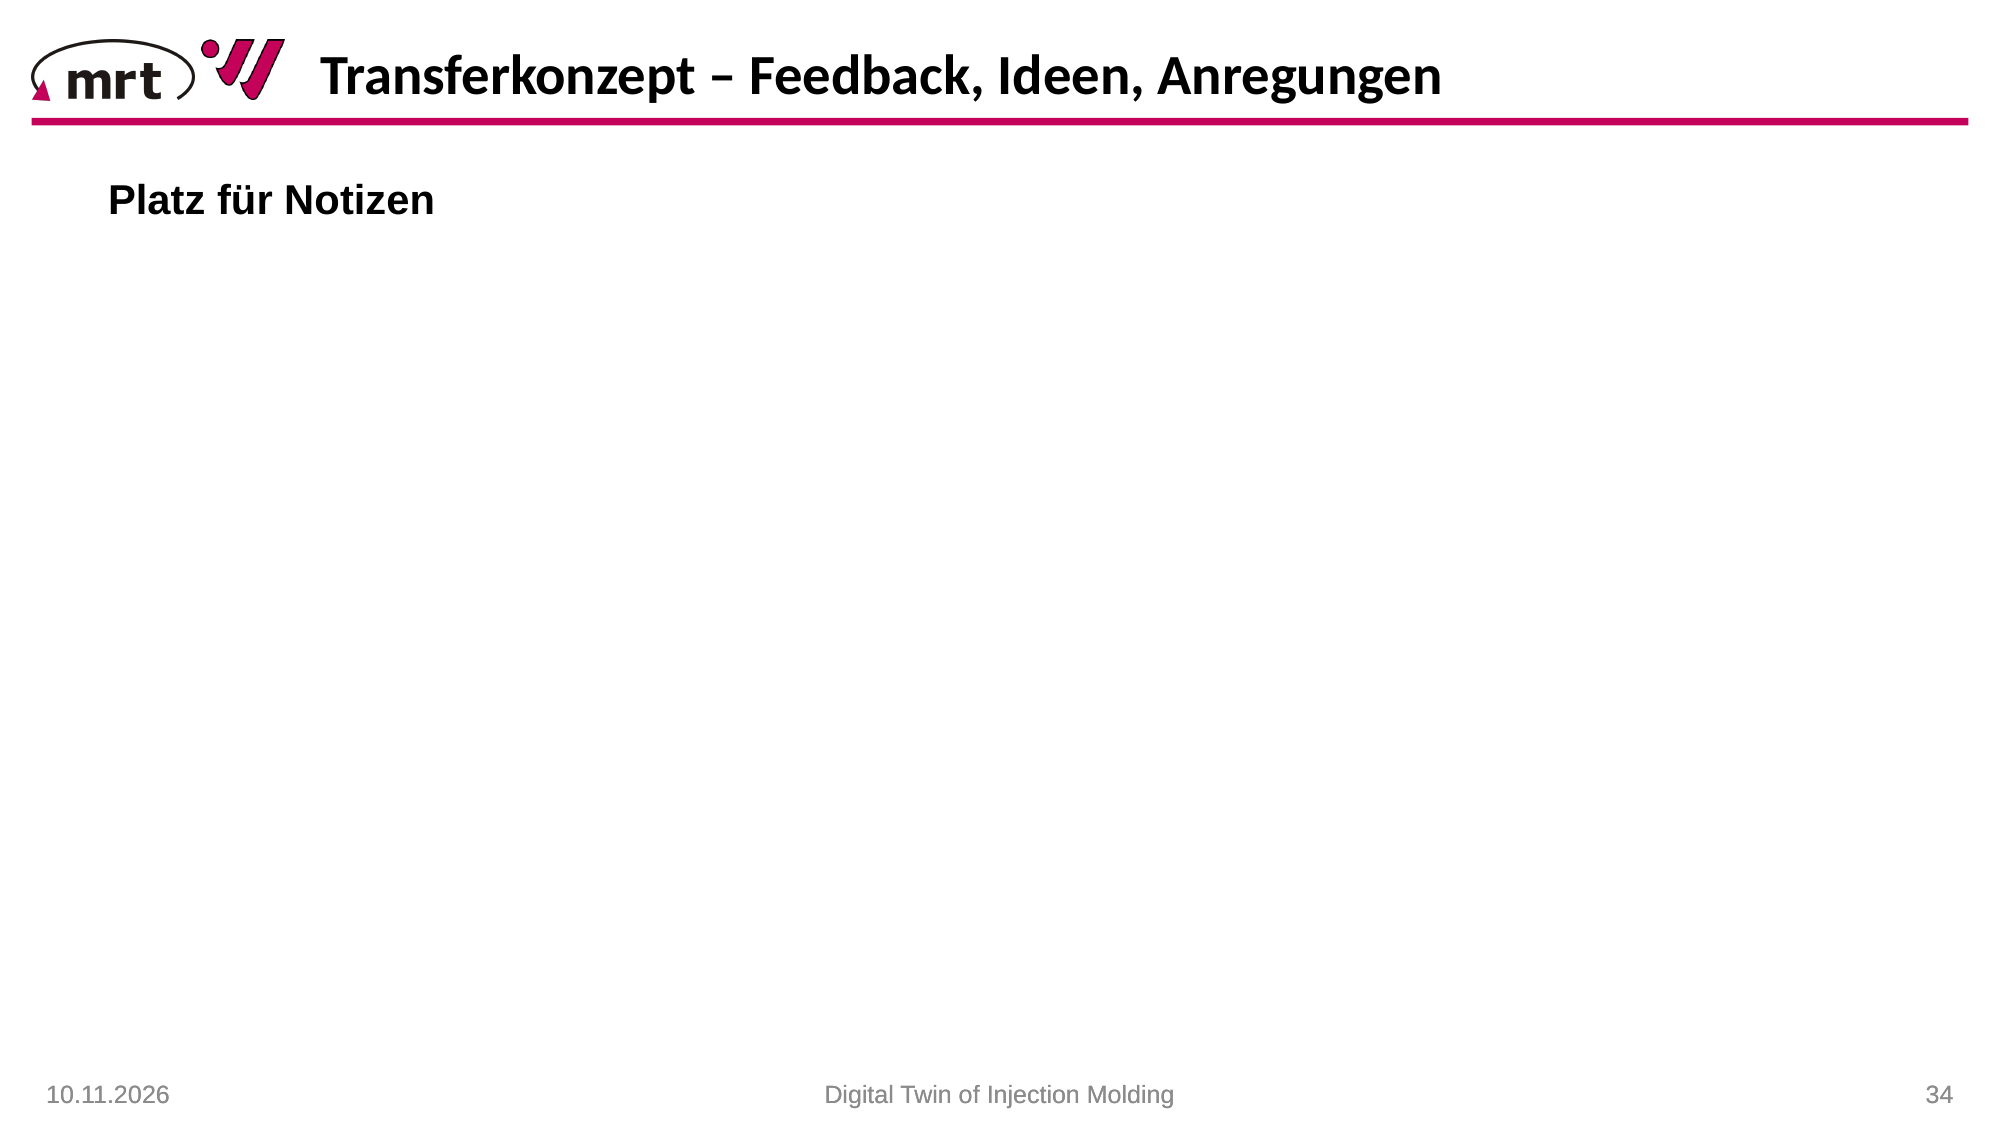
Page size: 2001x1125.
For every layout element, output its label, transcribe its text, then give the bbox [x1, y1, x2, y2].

slide_number 34 [1649, 1064, 1969, 1124]
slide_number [31, 1064, 351, 1124]
text_box Transferkonzept – Feedback, Ideen, Anregungen [305, 31, 1969, 114]
picture [201, 39, 285, 100]
text_box Platz für Notizen [90, 160, 1910, 1059]
picture [31, 39, 195, 101]
footer Digital Twin of Injection Molding [362, 1064, 1638, 1124]
